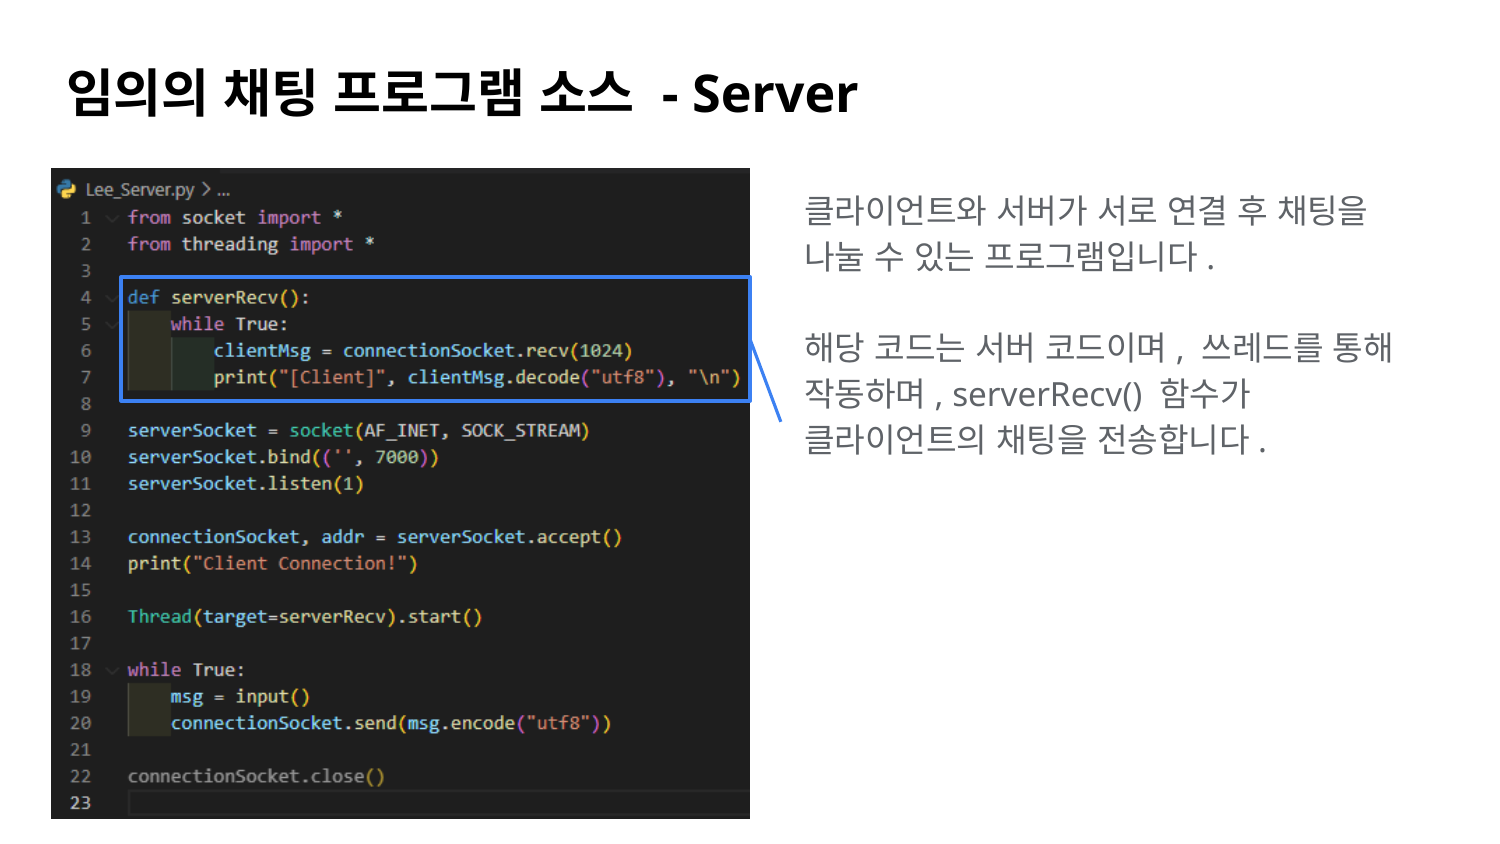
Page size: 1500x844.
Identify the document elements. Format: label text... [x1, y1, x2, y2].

list 클라이언트와 서버가 서로 연결 후 채팅을 나눌 수 있는 프로그램입니다. 해당 코드는 서버 코드이며, 쓰레드를 통해 작동하며, serverRecv() 함수가 클라이언트의 채팅을 전송합니다. [768, 168, 1432, 819]
picture [50, 168, 751, 820]
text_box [749, 338, 782, 423]
title 임의의 채팅 프로그램 소스 - Server [51, 45, 1432, 169]
